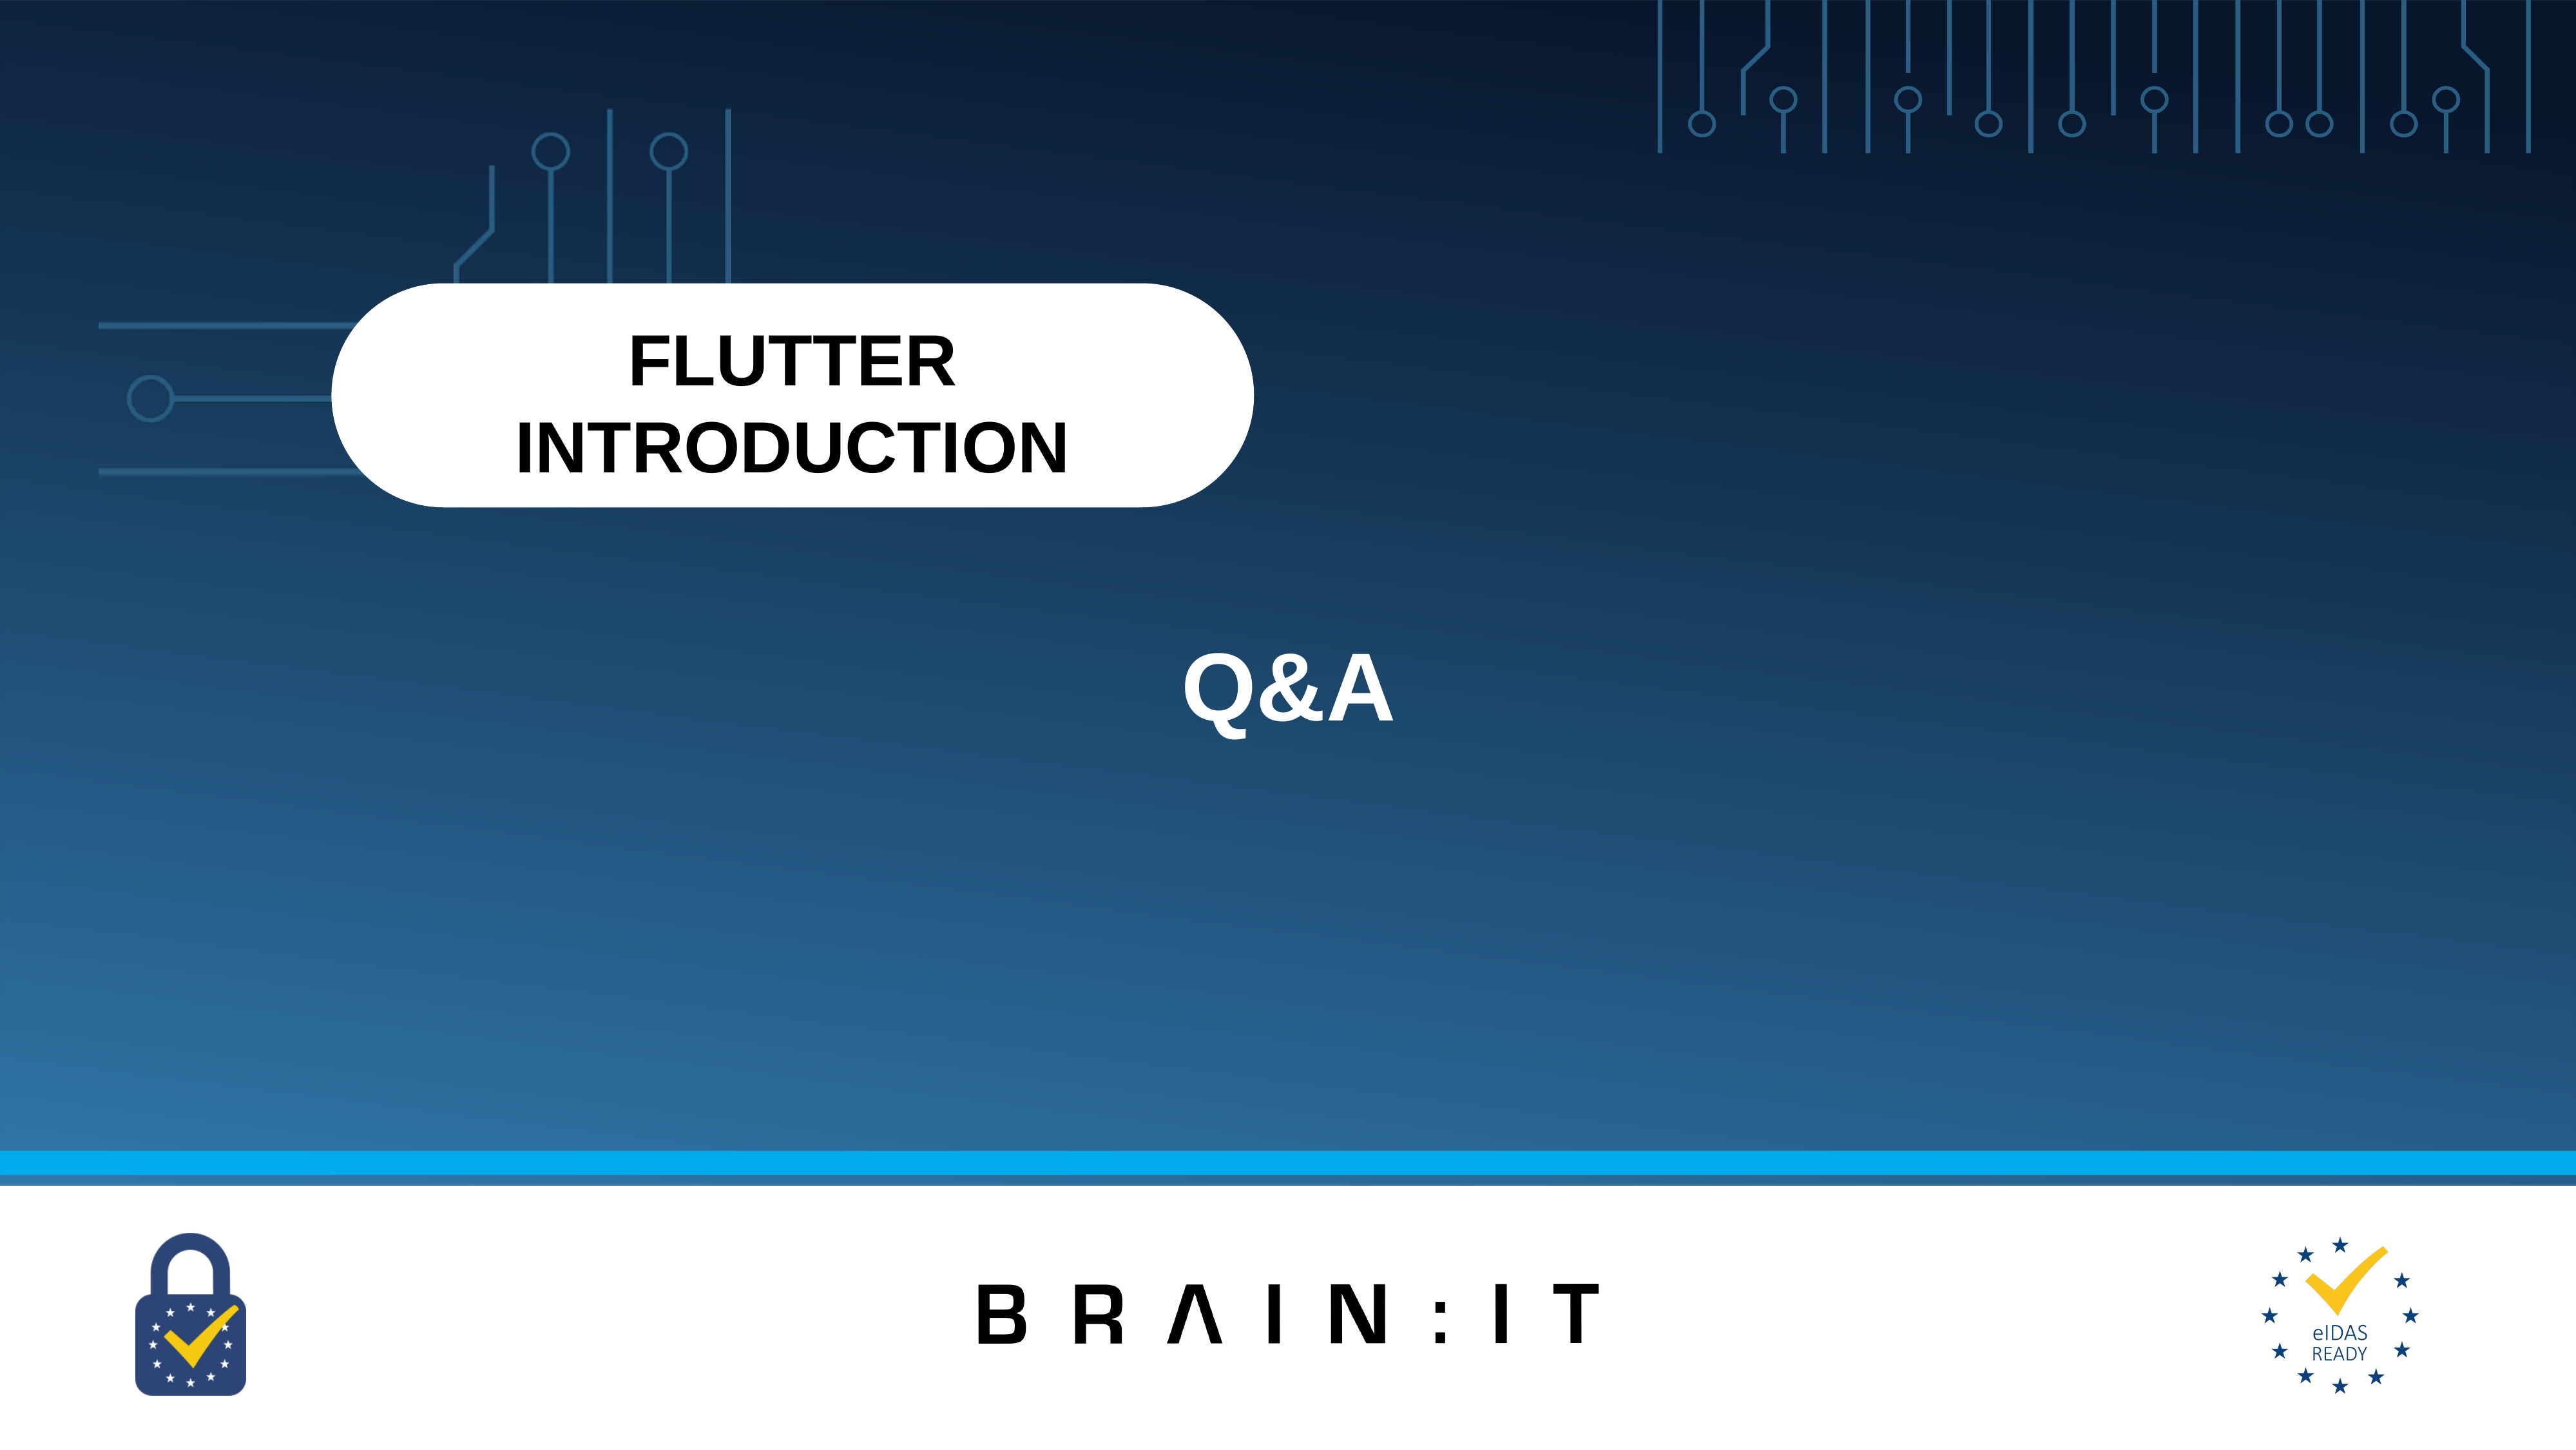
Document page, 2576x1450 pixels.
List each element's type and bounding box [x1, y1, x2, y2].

text_box [0, 0, 2576, 1186]
picture [976, 1284, 1602, 1344]
picture [135, 1233, 246, 1396]
picture [1657, 0, 2532, 153]
text_box [98, 108, 731, 477]
picture [2233, 1195, 2455, 1417]
